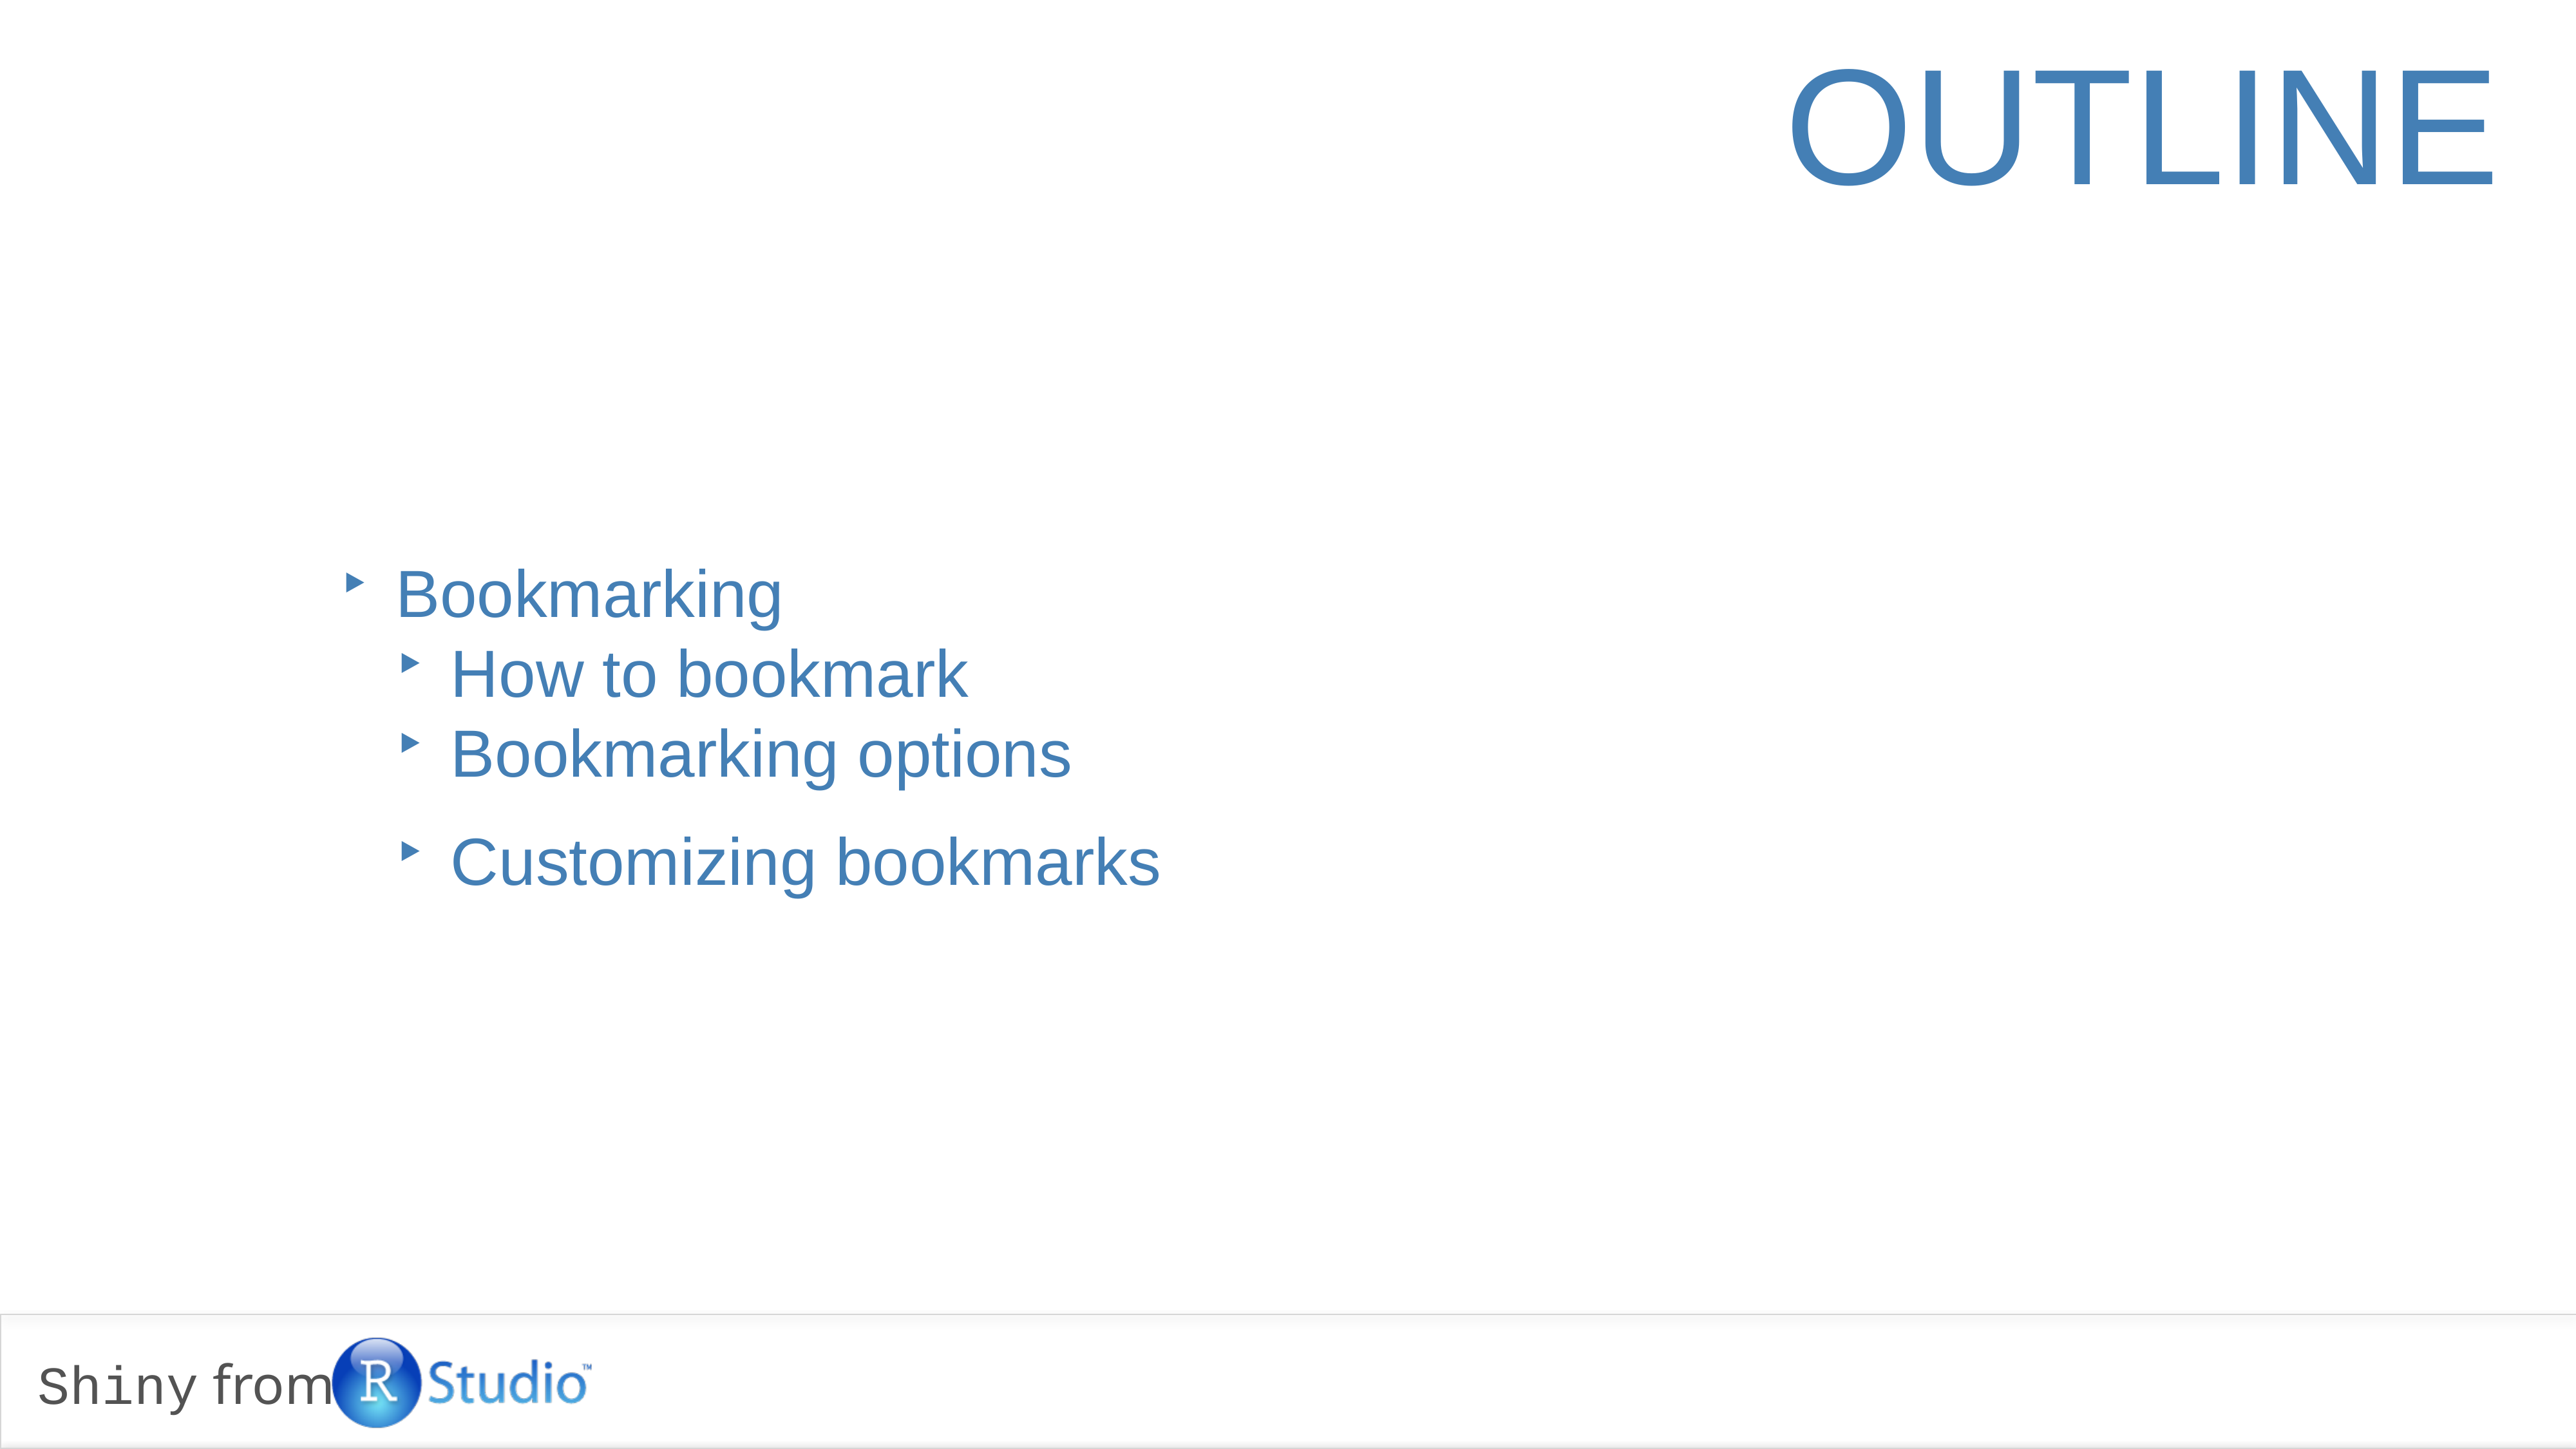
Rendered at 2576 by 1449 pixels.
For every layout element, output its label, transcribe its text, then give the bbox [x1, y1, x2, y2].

list Bookmarking How to bookmark Bookmarking options Customizing bookmarks [332, 243, 2244, 1206]
picture [331, 1337, 600, 1429]
